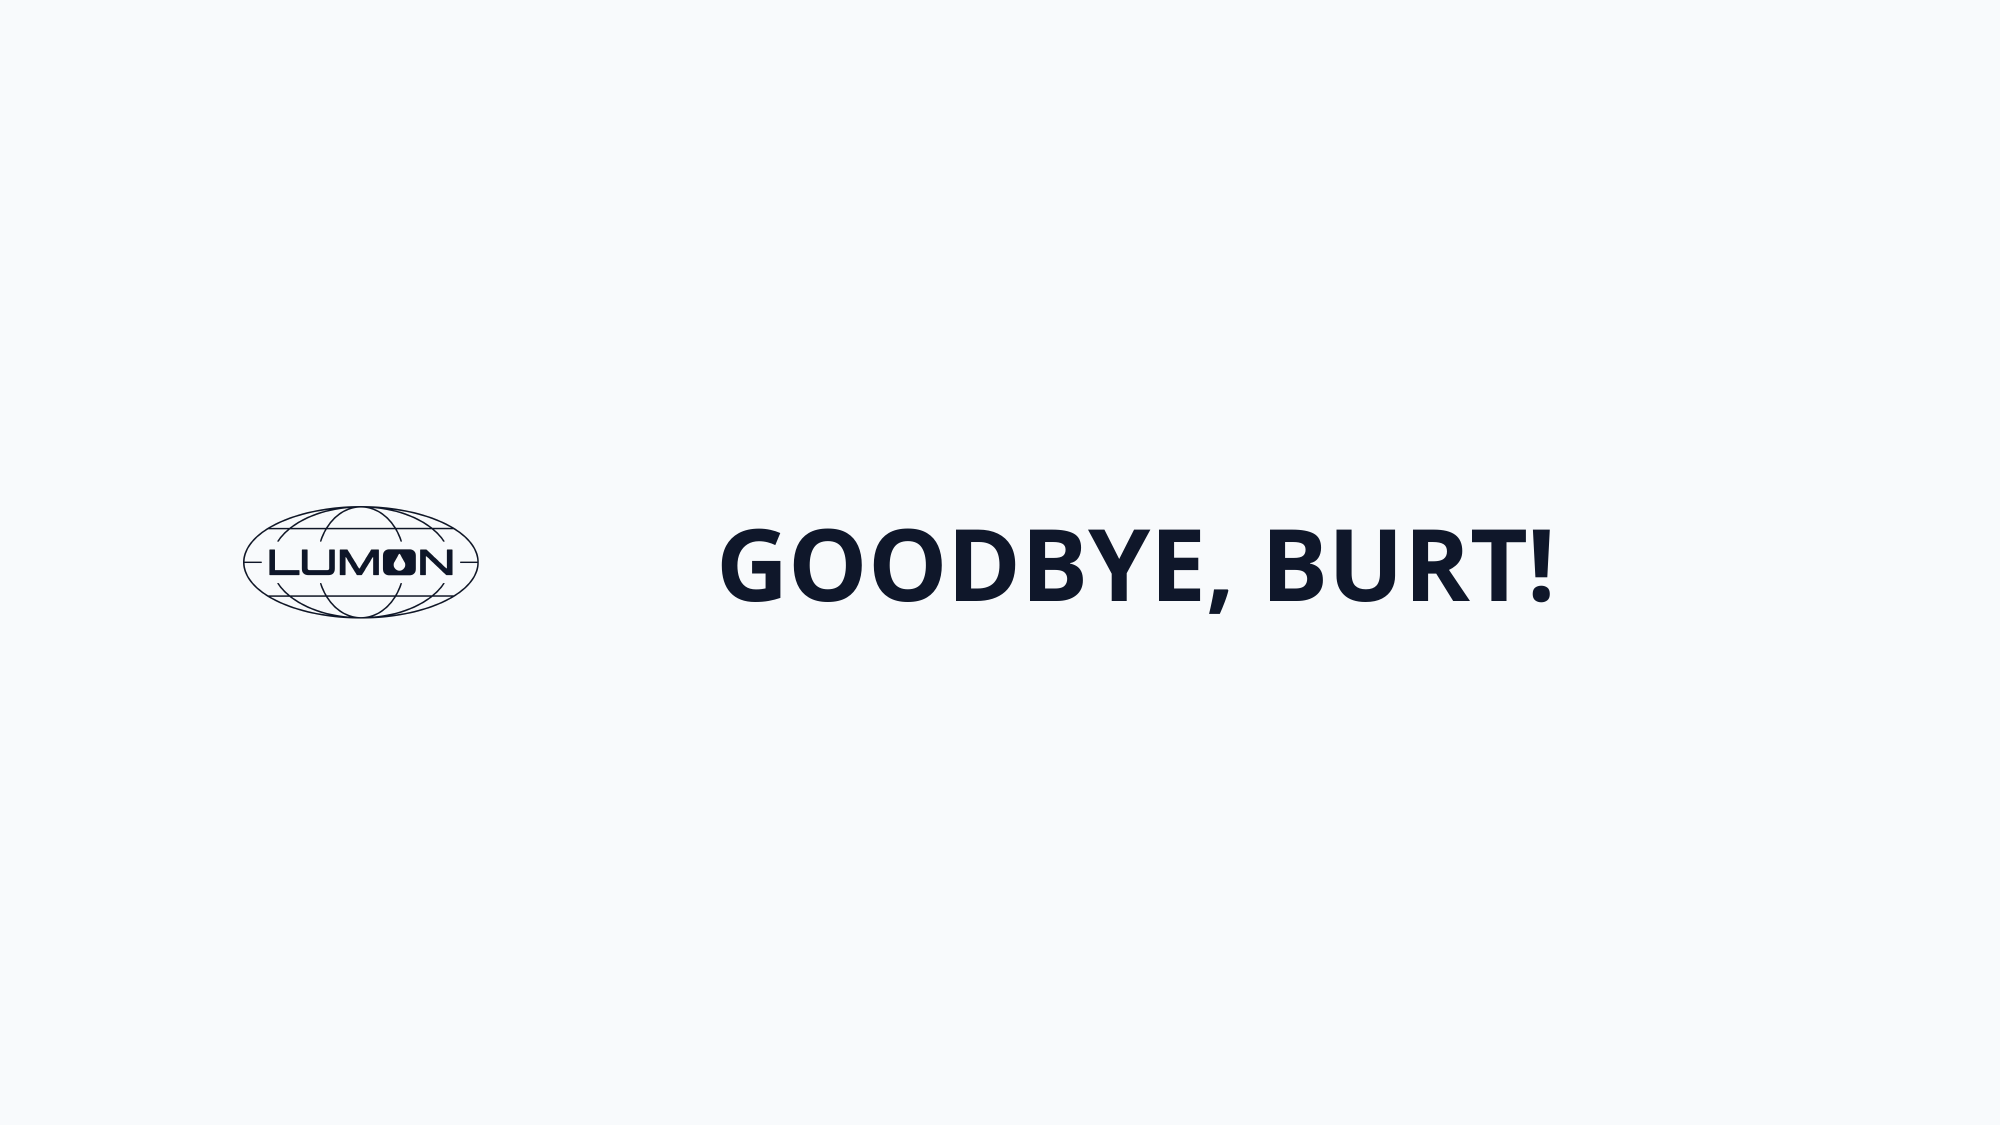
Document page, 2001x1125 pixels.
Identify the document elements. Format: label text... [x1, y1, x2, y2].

text_box GOODBYE, BURT! [715, 501, 1558, 622]
picture [243, 506, 479, 619]
